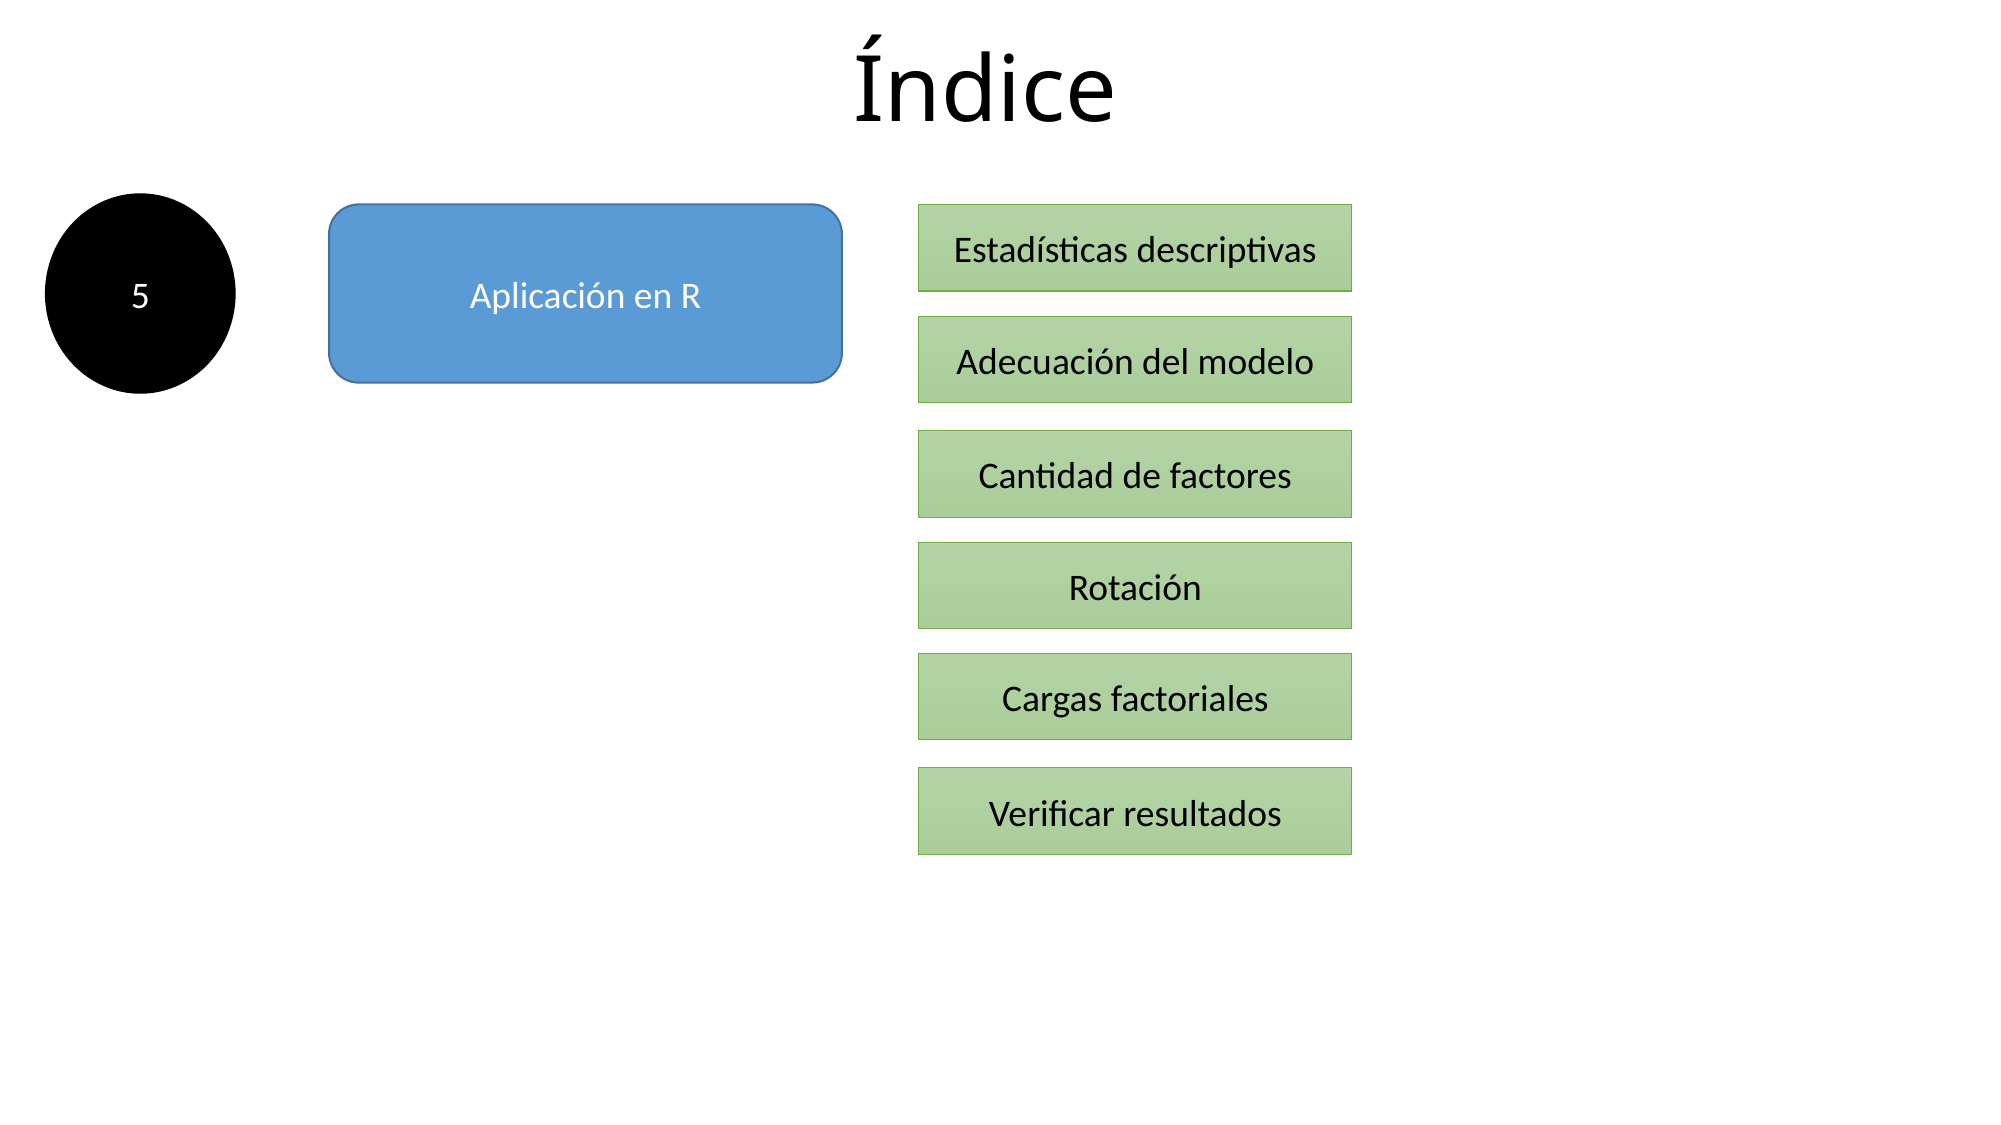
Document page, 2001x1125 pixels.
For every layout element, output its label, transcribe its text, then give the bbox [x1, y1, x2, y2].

text_box Rotación [918, 542, 1352, 629]
text_box Aplicación en R [328, 203, 843, 384]
text_box Cantidad de factores [918, 430, 1352, 518]
title Índice [139, 18, 1832, 165]
text_box Adecuación del modelo [918, 316, 1352, 403]
text_box 5 [44, 193, 236, 394]
text_box Estadísticas descriptivas [918, 204, 1352, 292]
text_box Verificar resultados [918, 767, 1352, 855]
text_box Cargas factoriales [918, 653, 1352, 740]
